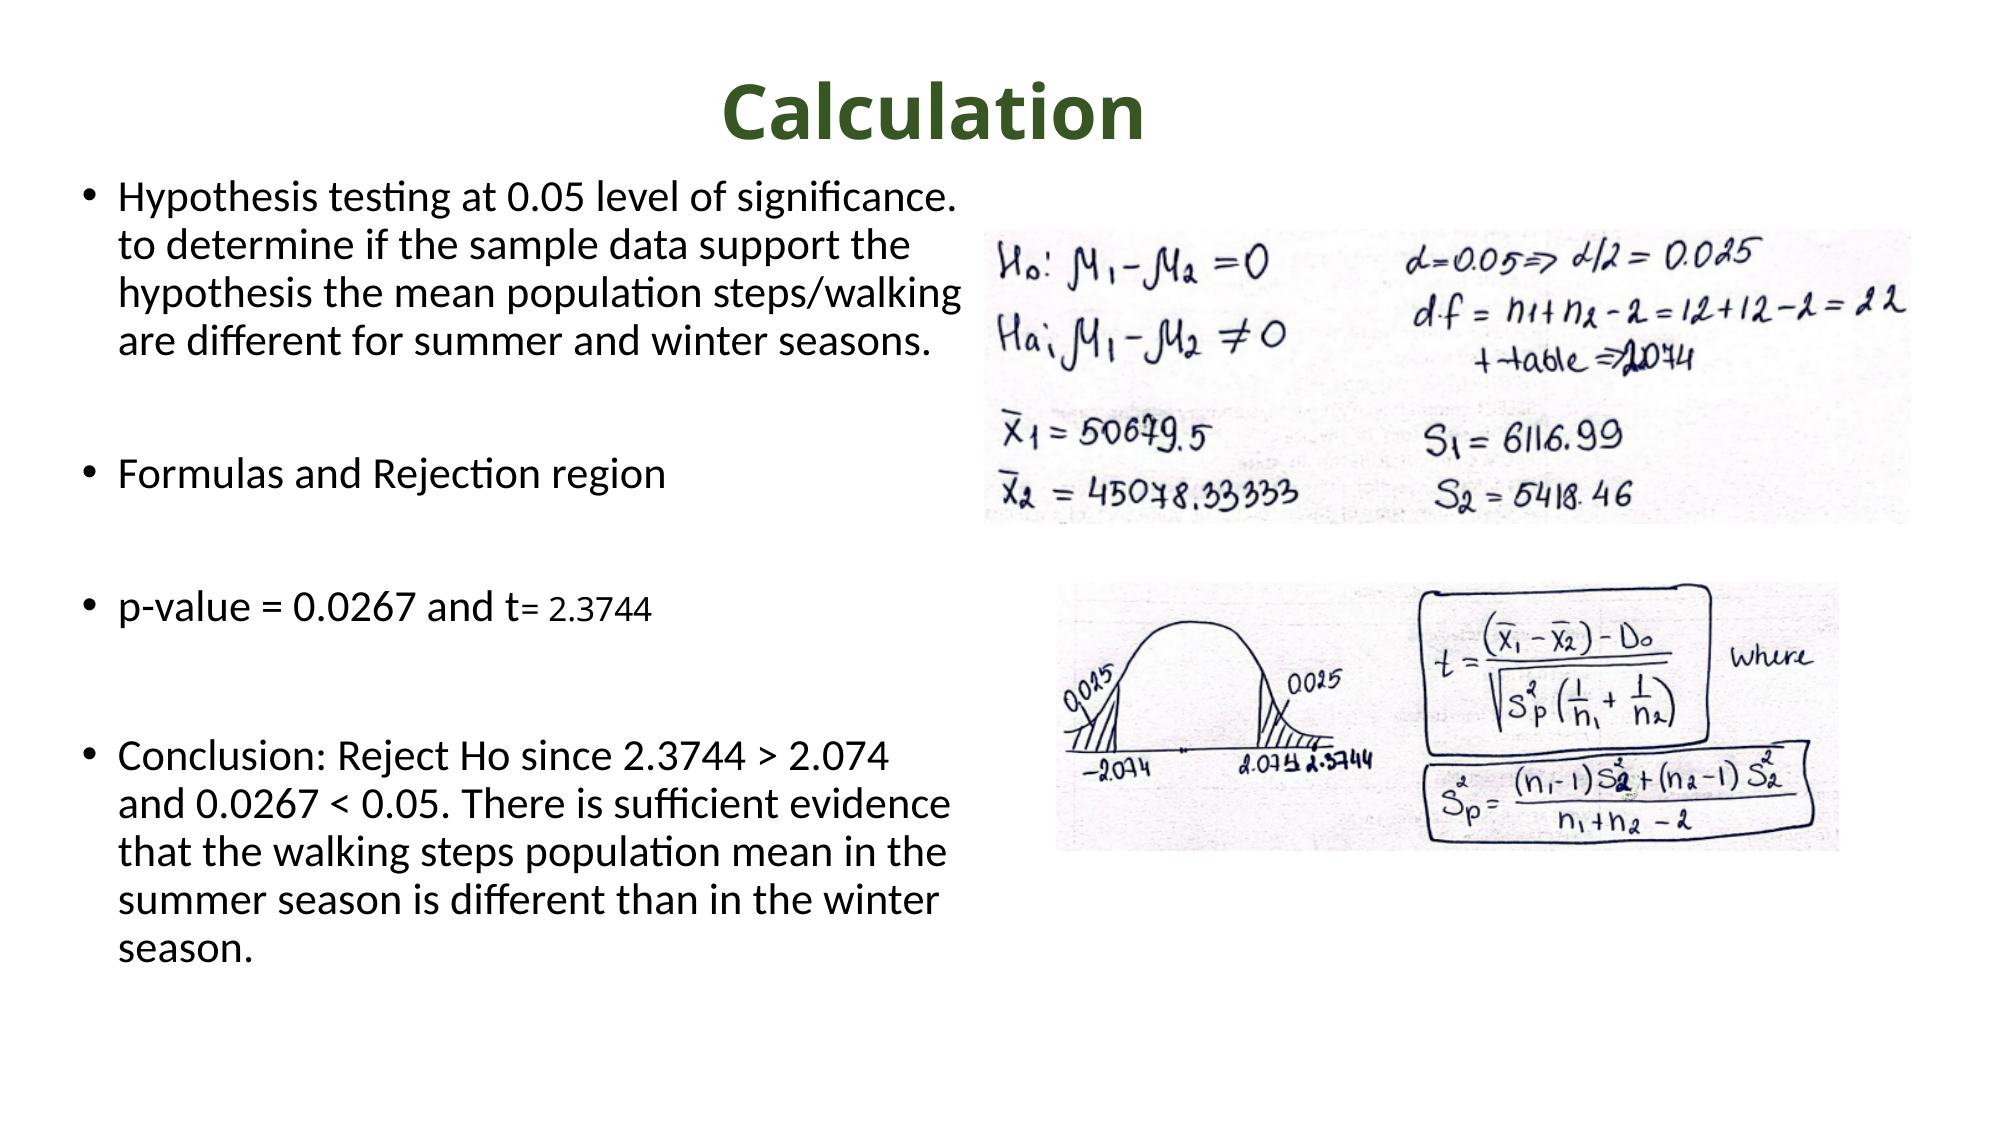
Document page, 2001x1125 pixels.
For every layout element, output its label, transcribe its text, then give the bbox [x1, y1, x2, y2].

picture [1056, 582, 1839, 851]
list Hypothesis testing at 0.05 level of significance. to determine if the sample data support the hypothesis the mean population steps/walking are different for summer and winter seasons. Formulas and Rejection region p-value = 0.0267 and t= 2.3744 Conclusion: Reject Ho since 2.3744 > 2.074 and 0.0267 < 0.05. There is sufficient evidence that the walking steps population mean in the summer season is different than in the winter season. [66, 165, 985, 1034]
title Calculation [137, 59, 1752, 166]
picture [984, 229, 1911, 524]
